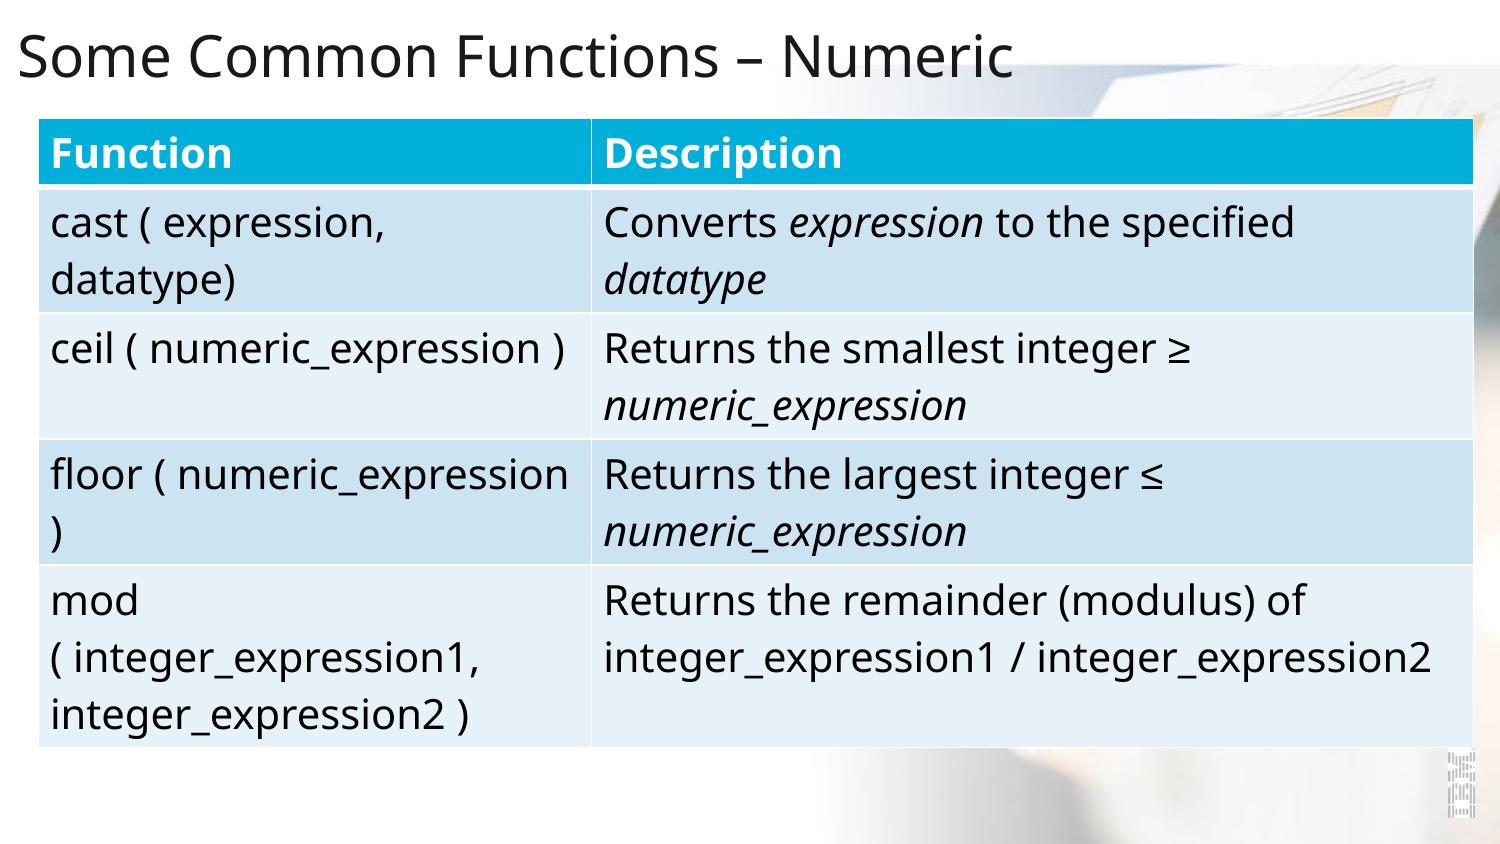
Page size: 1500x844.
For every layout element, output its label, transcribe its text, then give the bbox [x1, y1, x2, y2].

table_cell Converts expression to the specified datatype [592, 190, 1473, 312]
table_header Description [592, 119, 1473, 184]
table_cell ceil ( numeric_expression ) [39, 314, 591, 438]
table_cell mod ( integer_expression1, integer_expression2 ) [39, 566, 591, 747]
title Some Common Functions – Numeric [0, 0, 1500, 119]
table_cell Returns the smallest integer ≥ numeric_expression [592, 314, 1473, 438]
table_cell floor ( numeric_expression ) [39, 440, 591, 564]
table_cell Returns the largest integer ≤ numeric_expression [592, 440, 1473, 564]
table_header Function [39, 119, 591, 184]
table_cell Returns the remainder (modulus) of integer_expression1 / integer_expression2 [592, 566, 1473, 747]
table_cell cast ( expression, datatype) [39, 190, 591, 312]
picture [0, 119, 1500, 844]
